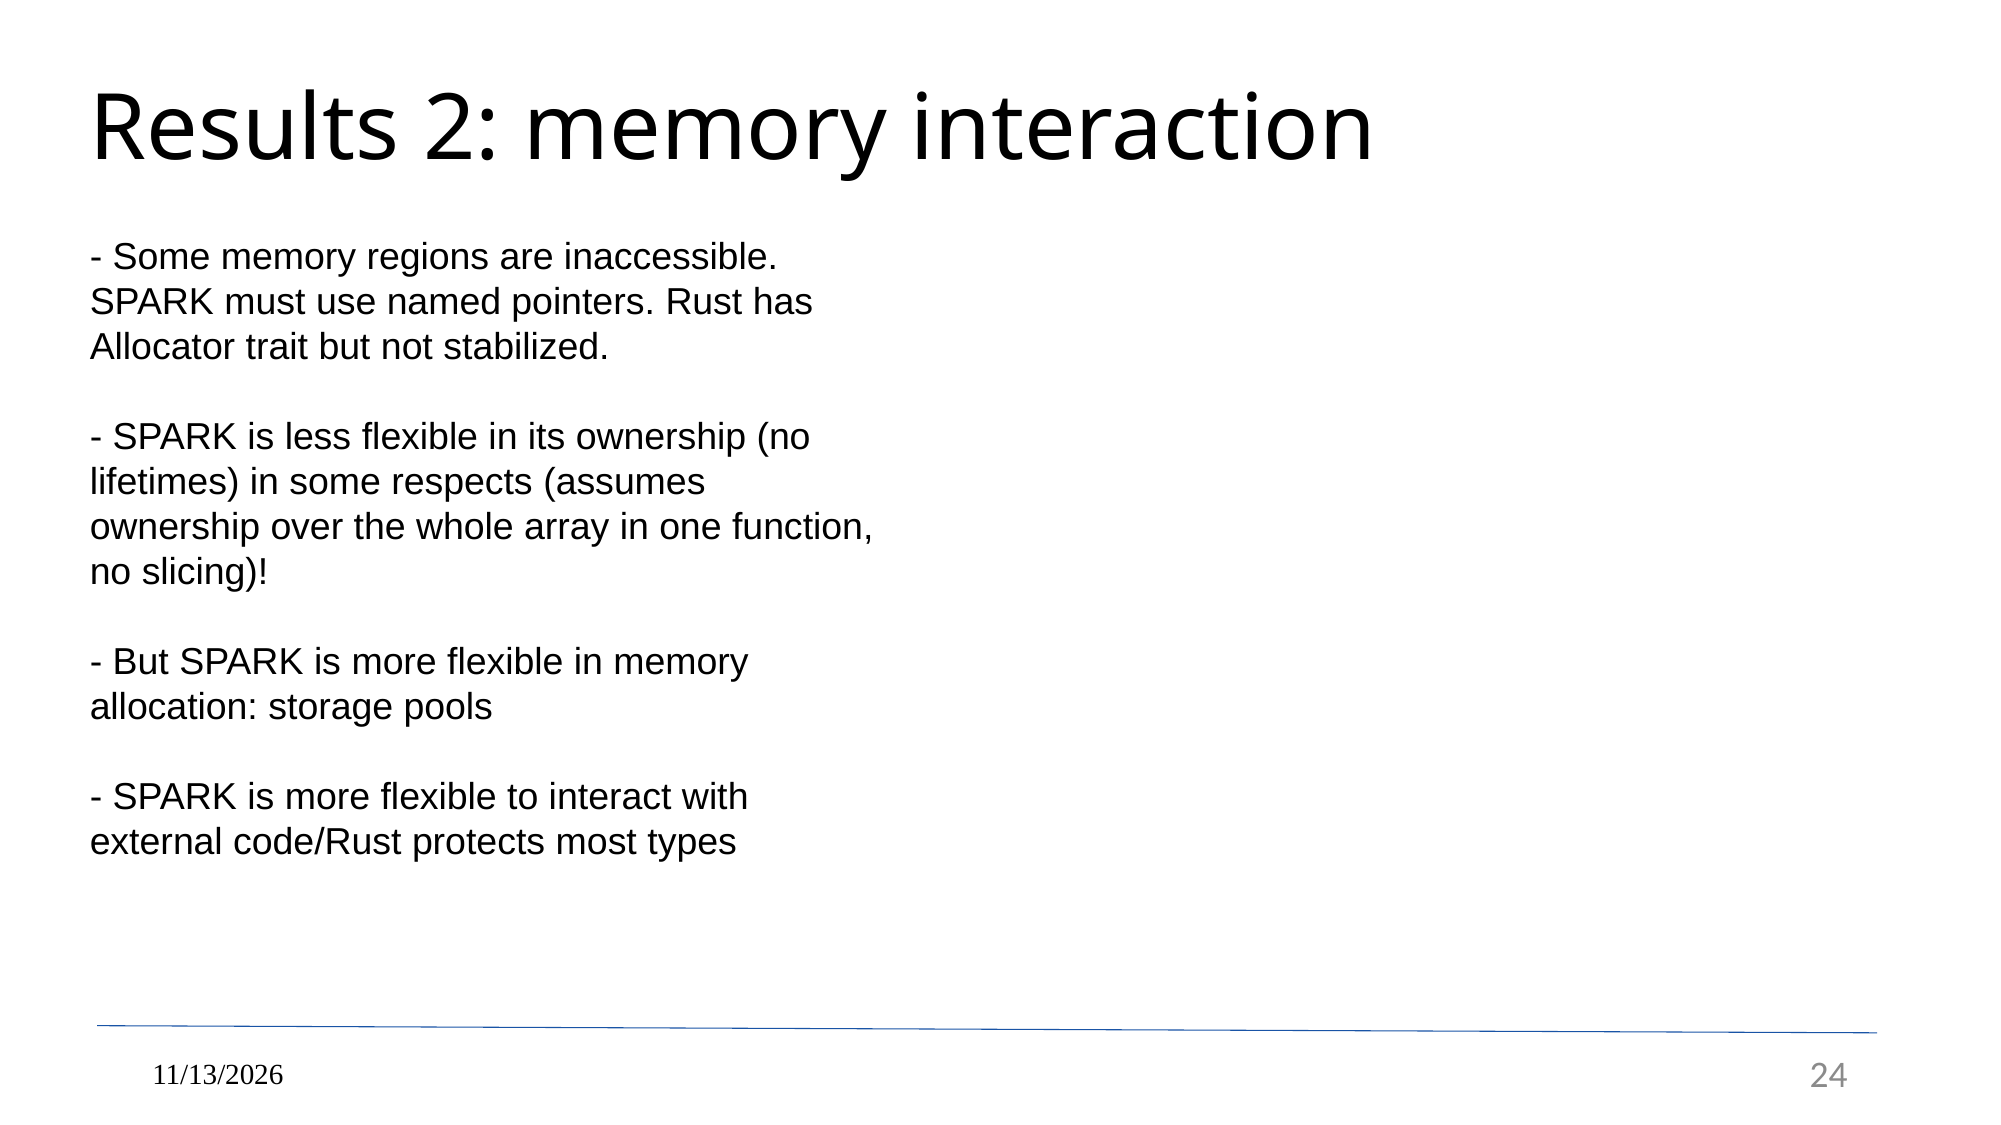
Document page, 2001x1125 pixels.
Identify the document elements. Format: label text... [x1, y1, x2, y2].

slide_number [137, 1042, 588, 1103]
slide_number 24 [1412, 1042, 1863, 1103]
title Results 2: memory interaction [75, 75, 1500, 188]
text_box - Some memory regions are inaccessible. SPARK must use named pointers. Rust has Allocator trait but not stabilized. - SPARK is less flexible in its ownership (no lifetimes) in some respects (assumes ownership over the whole array in one function, no slicing)! - But SPARK is more flexible in memory allocation: storage pools - SPARK is more flexible to interact with external code/Rust protects most types [74, 224, 900, 1038]
